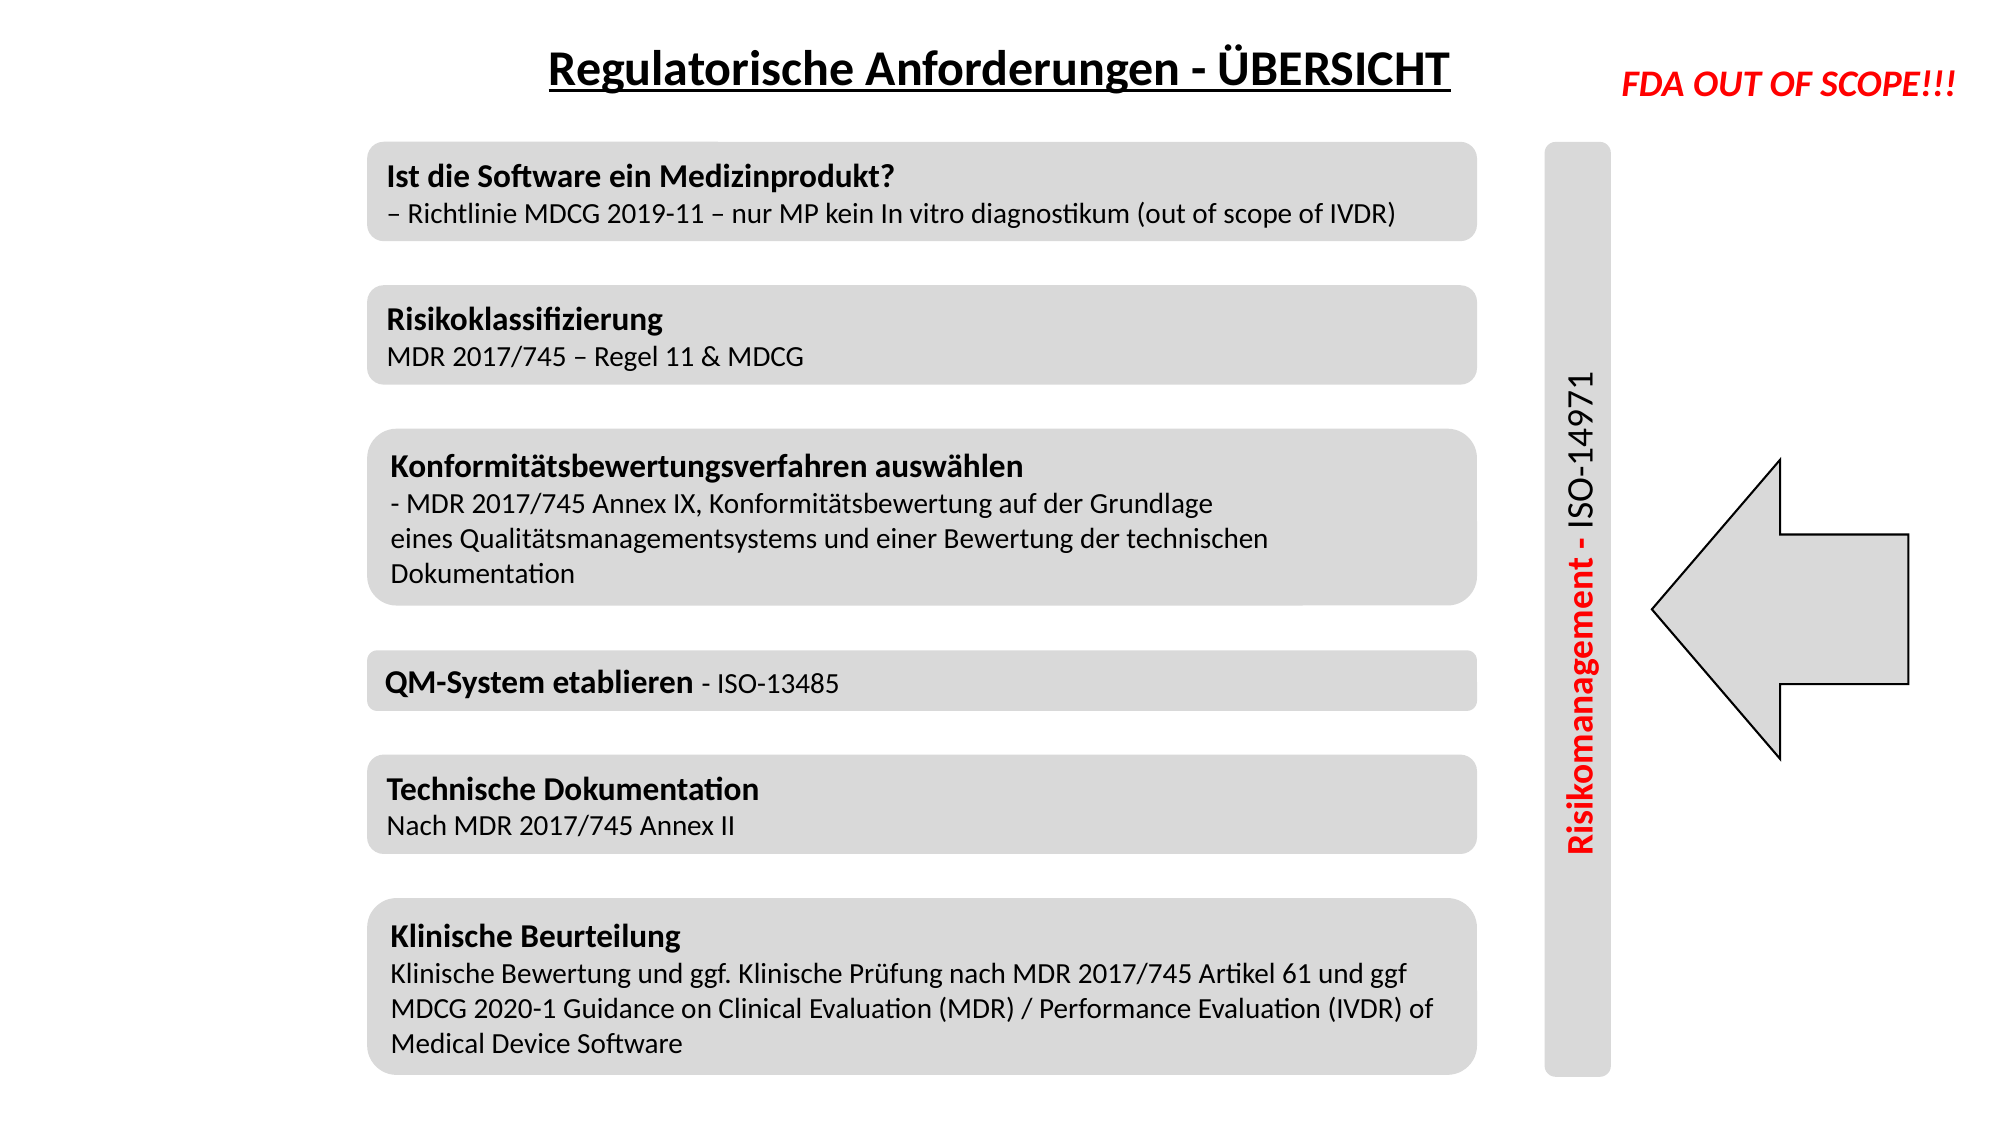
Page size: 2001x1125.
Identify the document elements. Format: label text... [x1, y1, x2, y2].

text_box QM-System etablieren - ISO-13485 [367, 650, 1478, 711]
text_box [1650, 456, 1910, 762]
text_box Risikoklassifizierung MDR 2017/745 – Regel 11 & MDCG [367, 285, 1478, 385]
text_box Technische Dokumentation Nach MDR 2017/745 Annex II [367, 754, 1478, 854]
text_box Ist die Software ein Medizinprodukt? – Richtlinie MDCG 2019-11 – nur MP kein In vitro diagnostikum (out of scope of IVDR) [367, 141, 1478, 242]
text_box Klinische Beurteilung Klinische Bewertung und ggf. Klinische Prüfung nach MDR 2017/745 Artikel 61 und ggf MDCG 2020-1 Guidance on Clinical Evaluation (MDR) / Performance Evaluation (IVDR) of Medical Device Software [367, 898, 1478, 1075]
text_box FDA OUT OF SCOPE!!! [1606, 51, 1972, 112]
text_box Konformitätsbewertungsverfahren auswählen - MDR 2017/745 Annex IX, Konformitätsbewertung auf der Grundlage eines Qualitätsmanagementsystems und einer Bewertung der technischen Dokumentation [367, 428, 1478, 606]
text_box Regulatorische Anforderungen - ÜBERSICHT [533, 27, 1467, 103]
text_box Risikomanagement - ISO-14971 [1544, 141, 1611, 1077]
